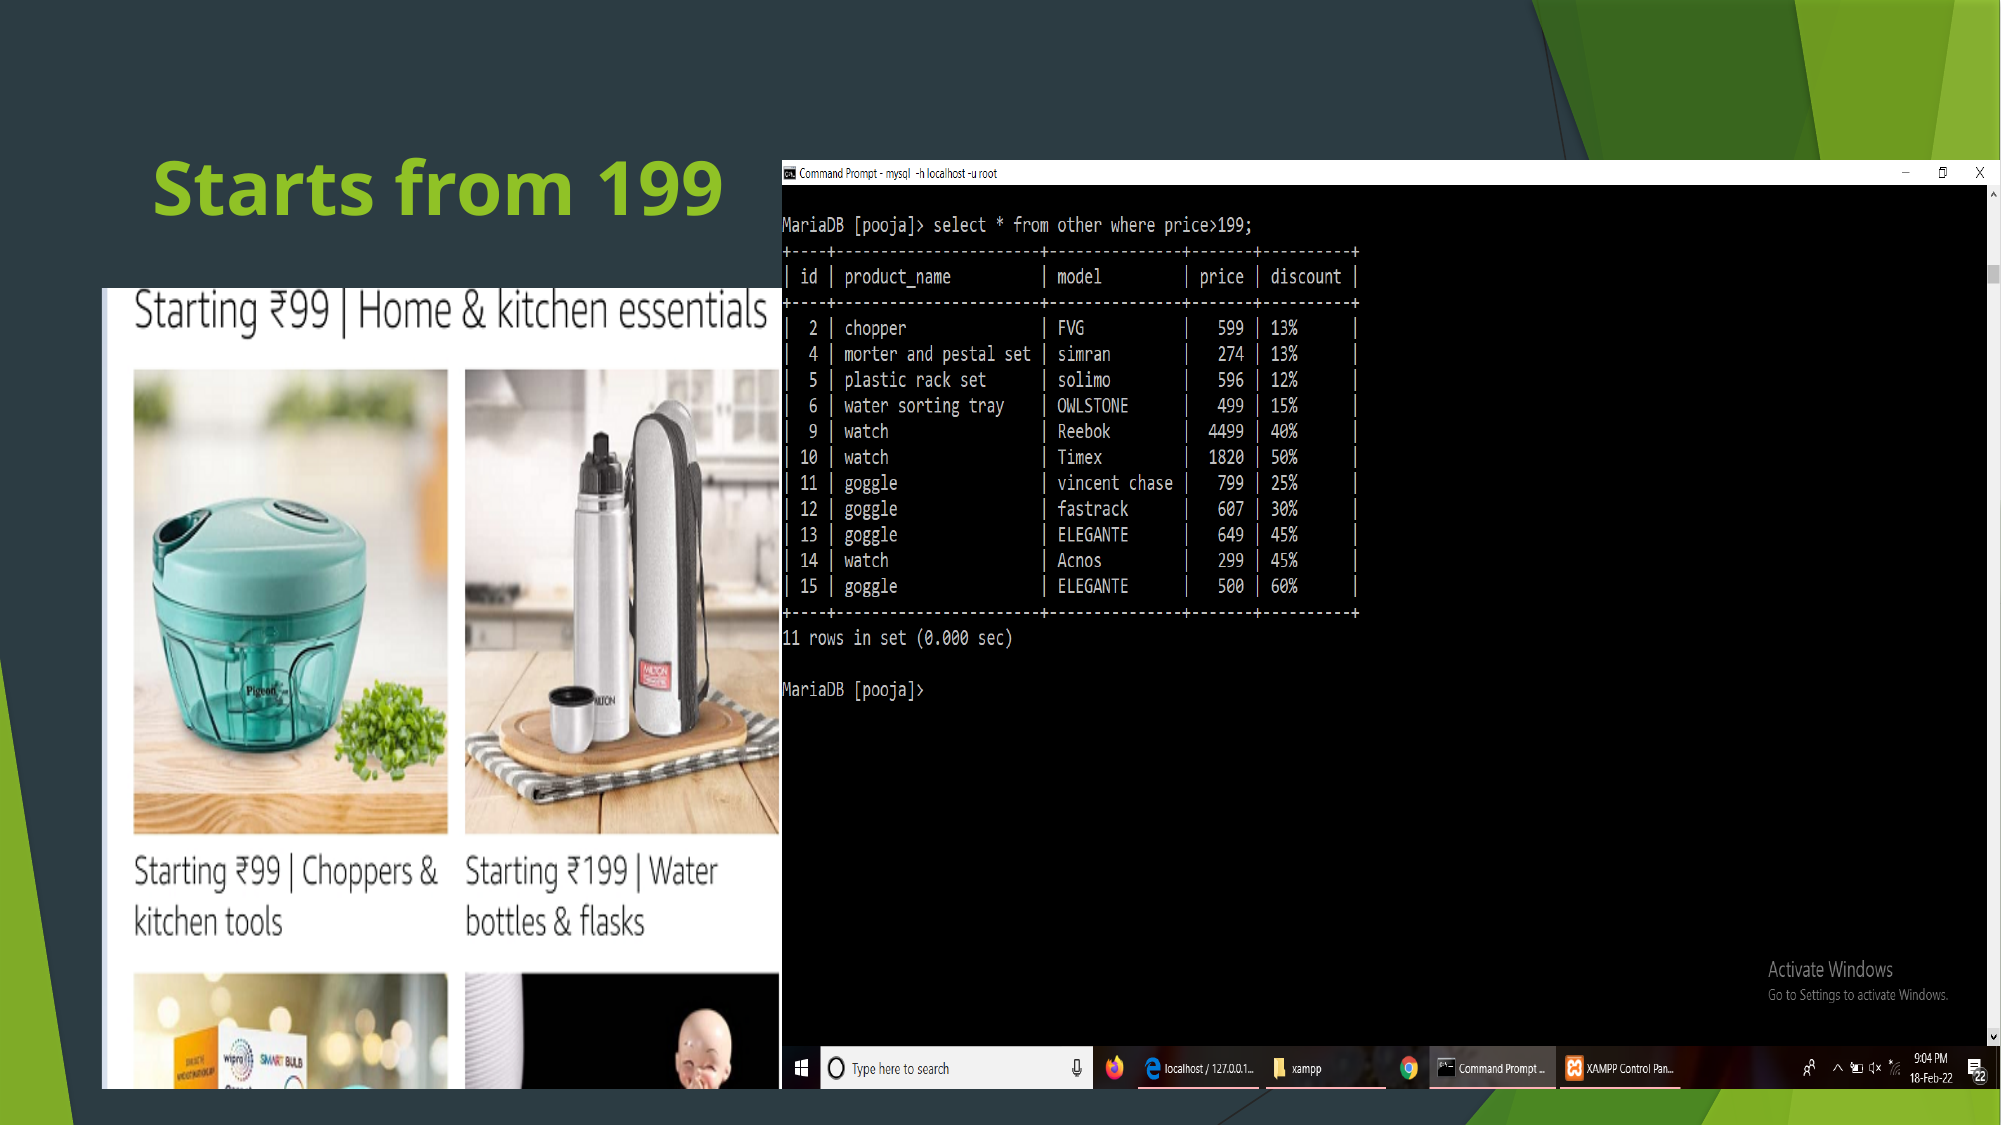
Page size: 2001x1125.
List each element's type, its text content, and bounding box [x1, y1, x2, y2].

title Starts from 199 [137, 93, 783, 239]
picture [101, 159, 2000, 1089]
